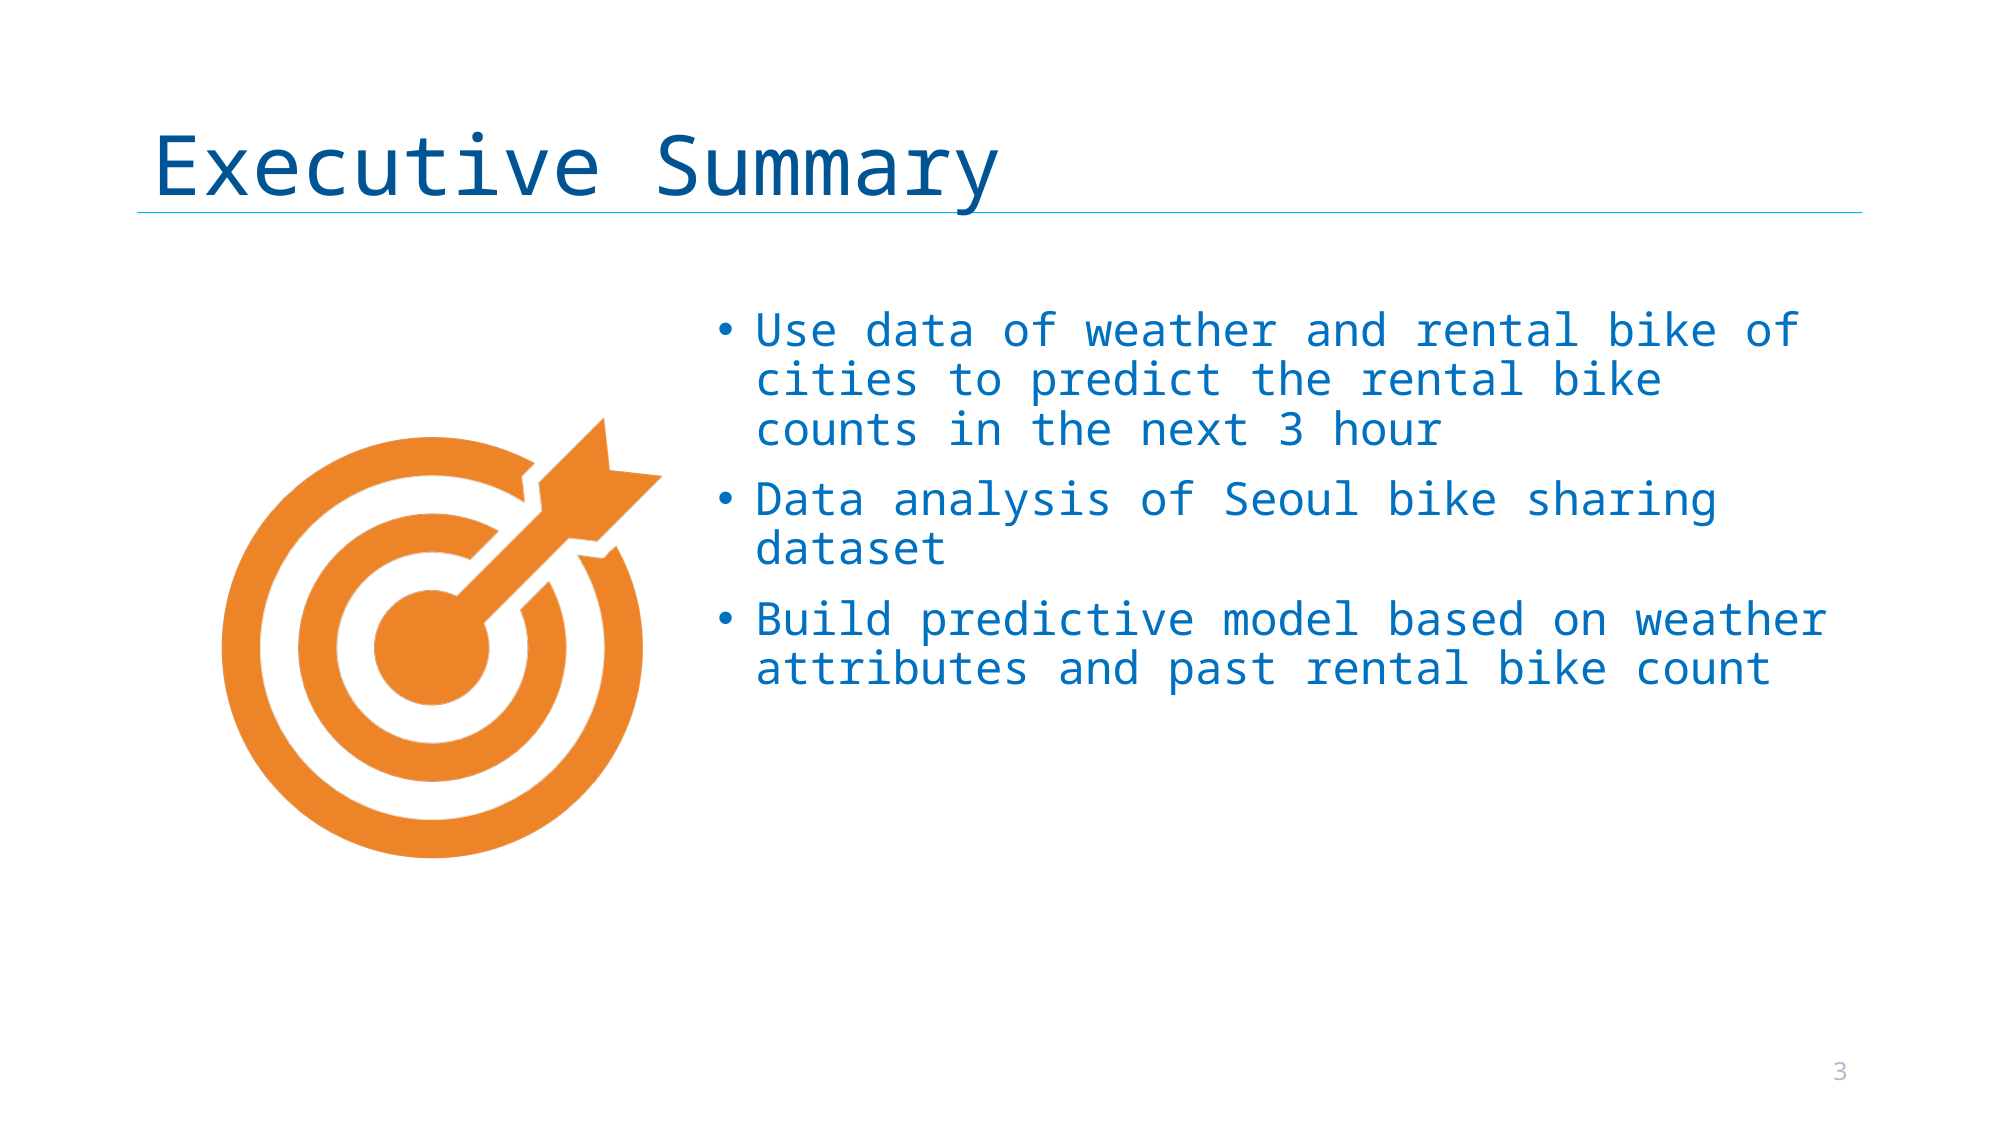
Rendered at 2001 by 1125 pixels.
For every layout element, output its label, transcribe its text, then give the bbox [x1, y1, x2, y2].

picture [178, 377, 703, 902]
title Executive Summary [137, 59, 1863, 278]
slide_number 3 [1412, 1042, 1863, 1103]
text_box Use data of weather and rental bike of cities to predict the rental bike counts in the next 3 hour Data analysis of Seoul bike sharing dataset Build predictive model based on weather attributes and past rental bike count [702, 299, 1863, 1032]
